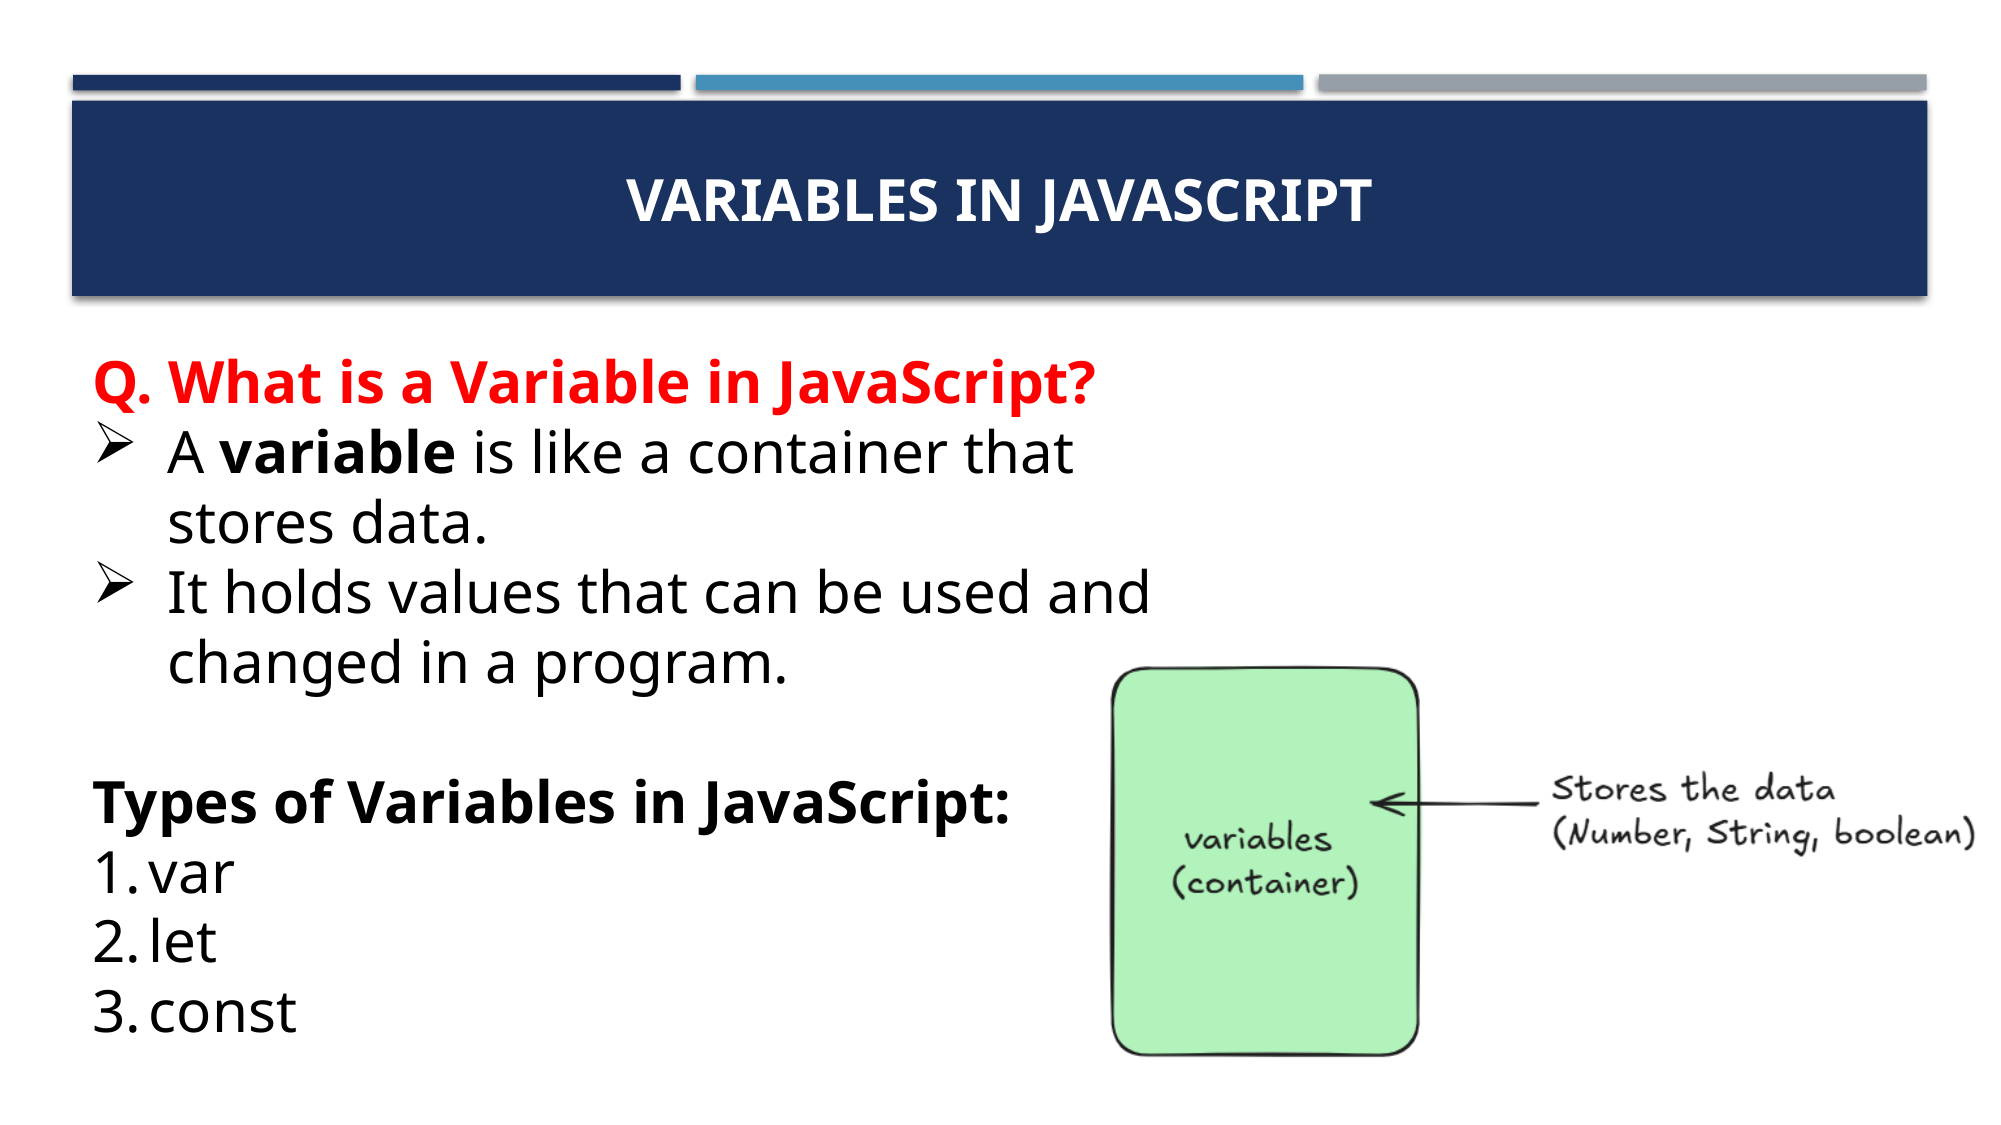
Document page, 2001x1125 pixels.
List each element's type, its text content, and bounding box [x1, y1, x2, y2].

title Variables in Javascript [95, 115, 1905, 282]
text_box Q. What is a Variable in JavaScript? A variable is like a container that stores data. It holds values that can be used and changed in a program. Types of Variables in JavaScript: var let const [77, 337, 1244, 1052]
picture [1081, 642, 1984, 1078]
